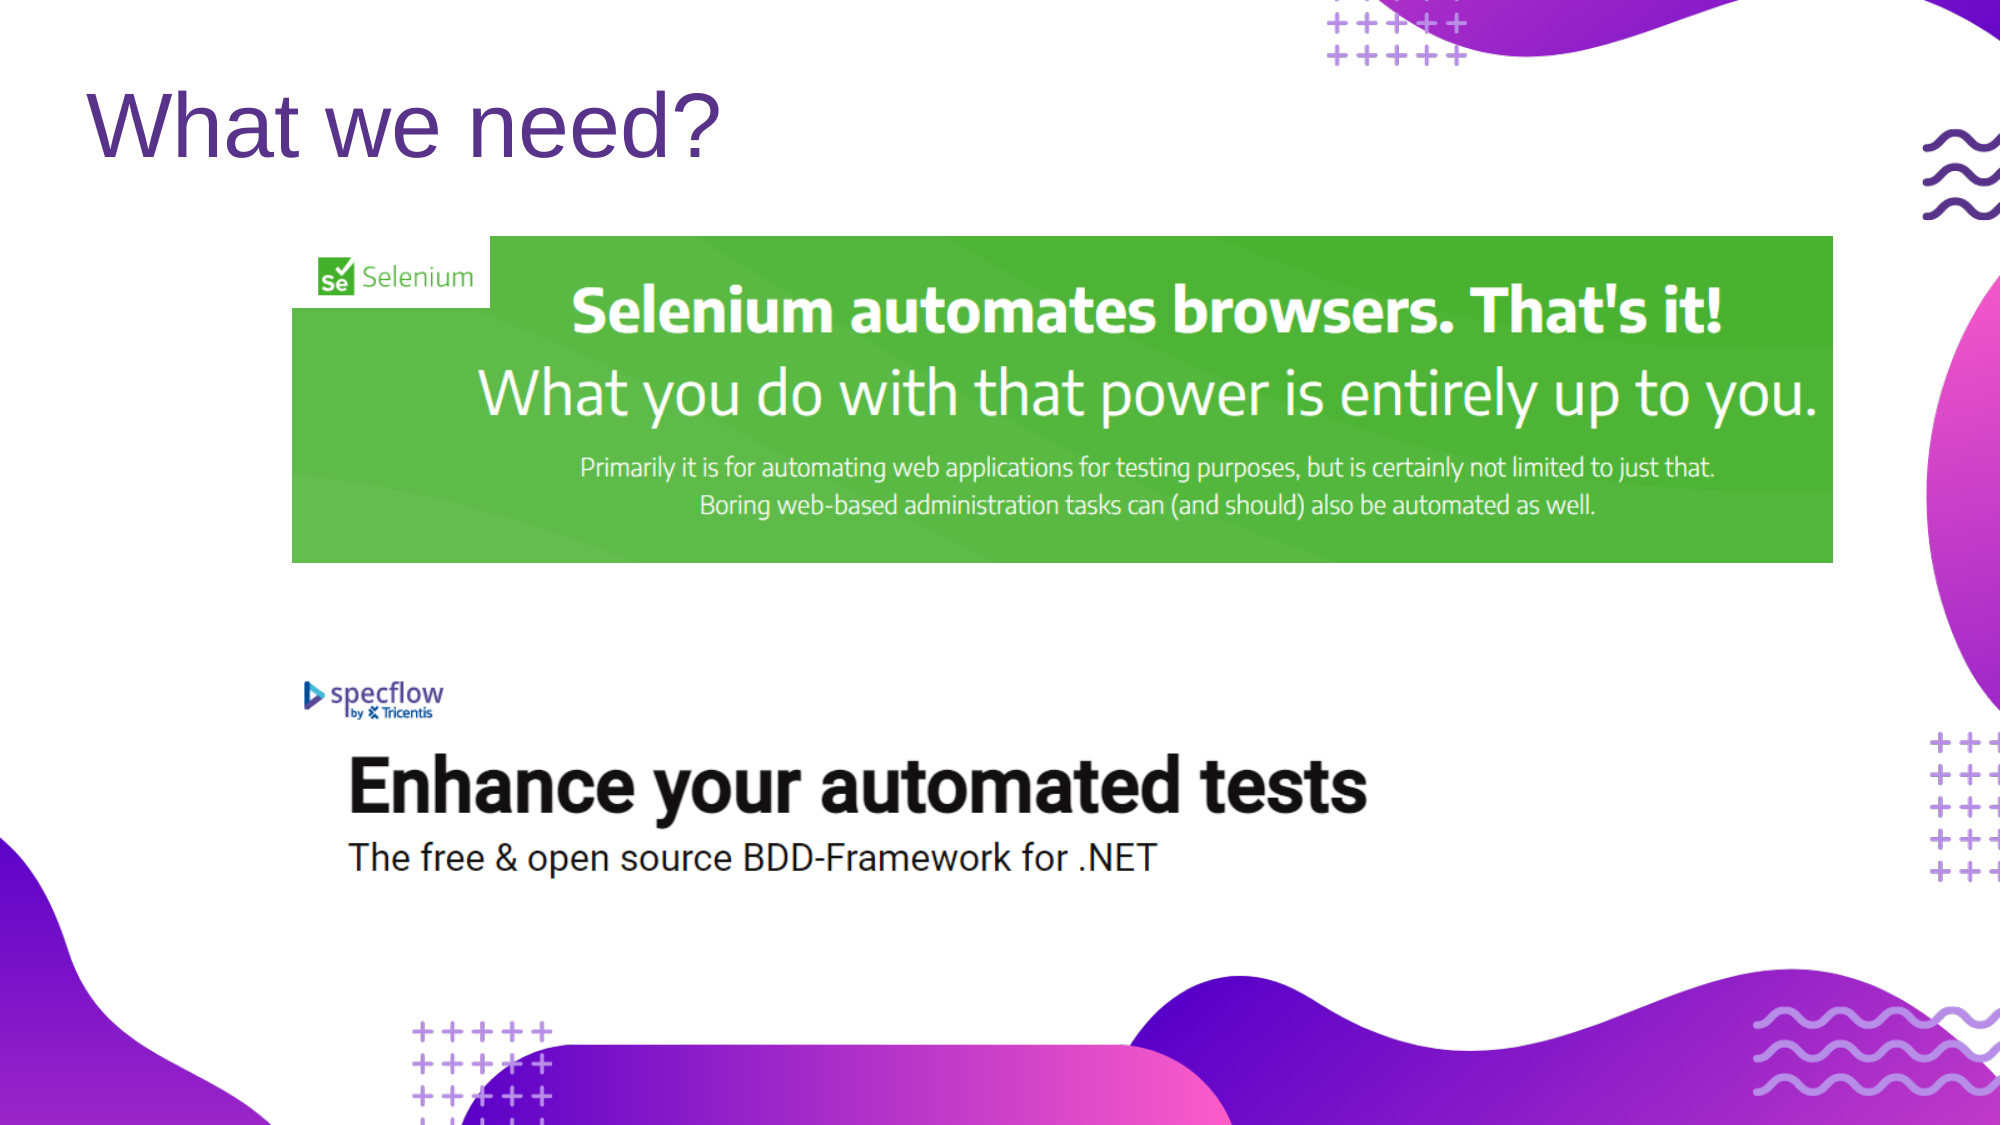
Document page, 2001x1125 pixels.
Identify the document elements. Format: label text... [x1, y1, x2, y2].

picture [0, 0, 2000, 1125]
title What we need? [70, 47, 1911, 209]
